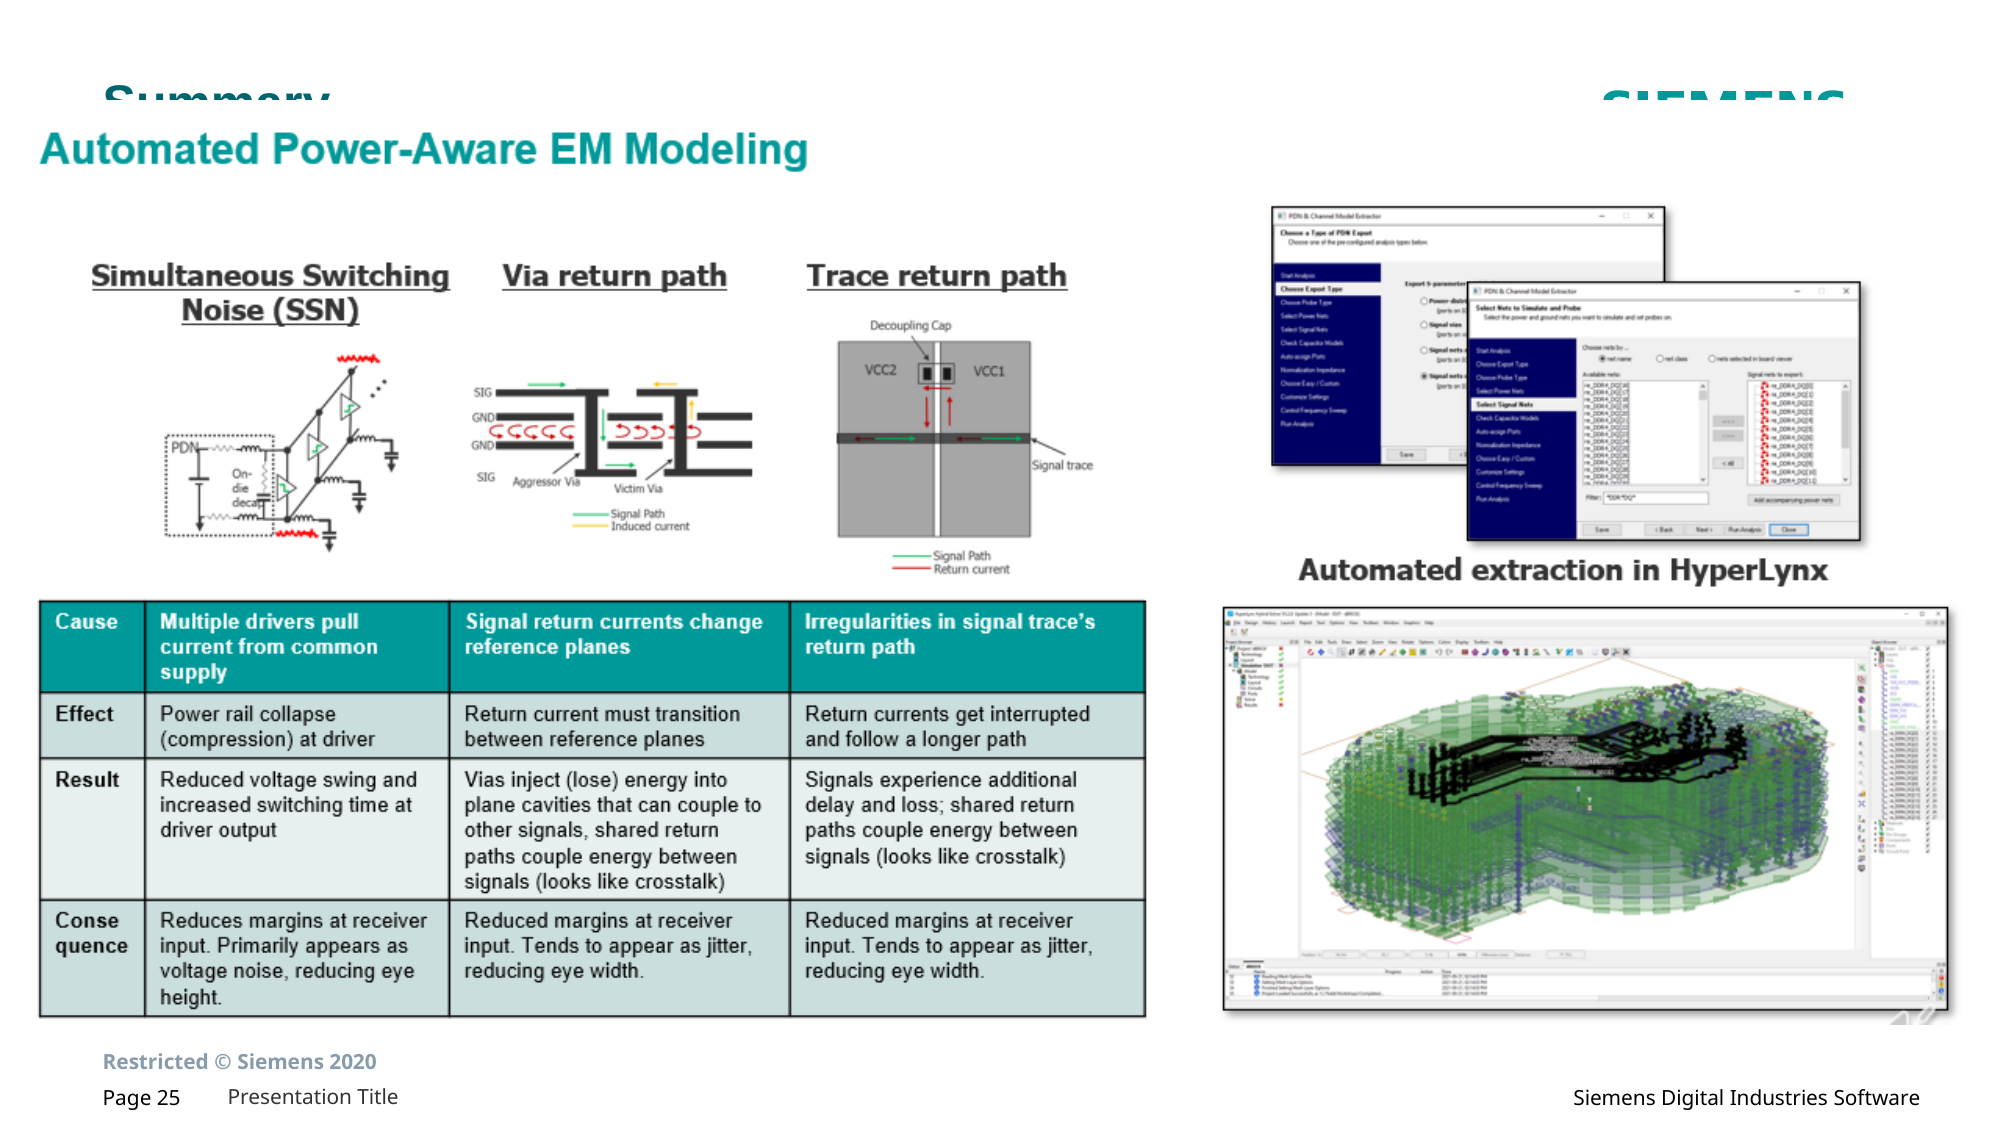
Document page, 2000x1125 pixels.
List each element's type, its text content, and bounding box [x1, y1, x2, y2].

footer Presentation Title [212, 1076, 1201, 1109]
title Summary [0, 0, 2000, 198]
picture [16, 100, 1983, 1025]
